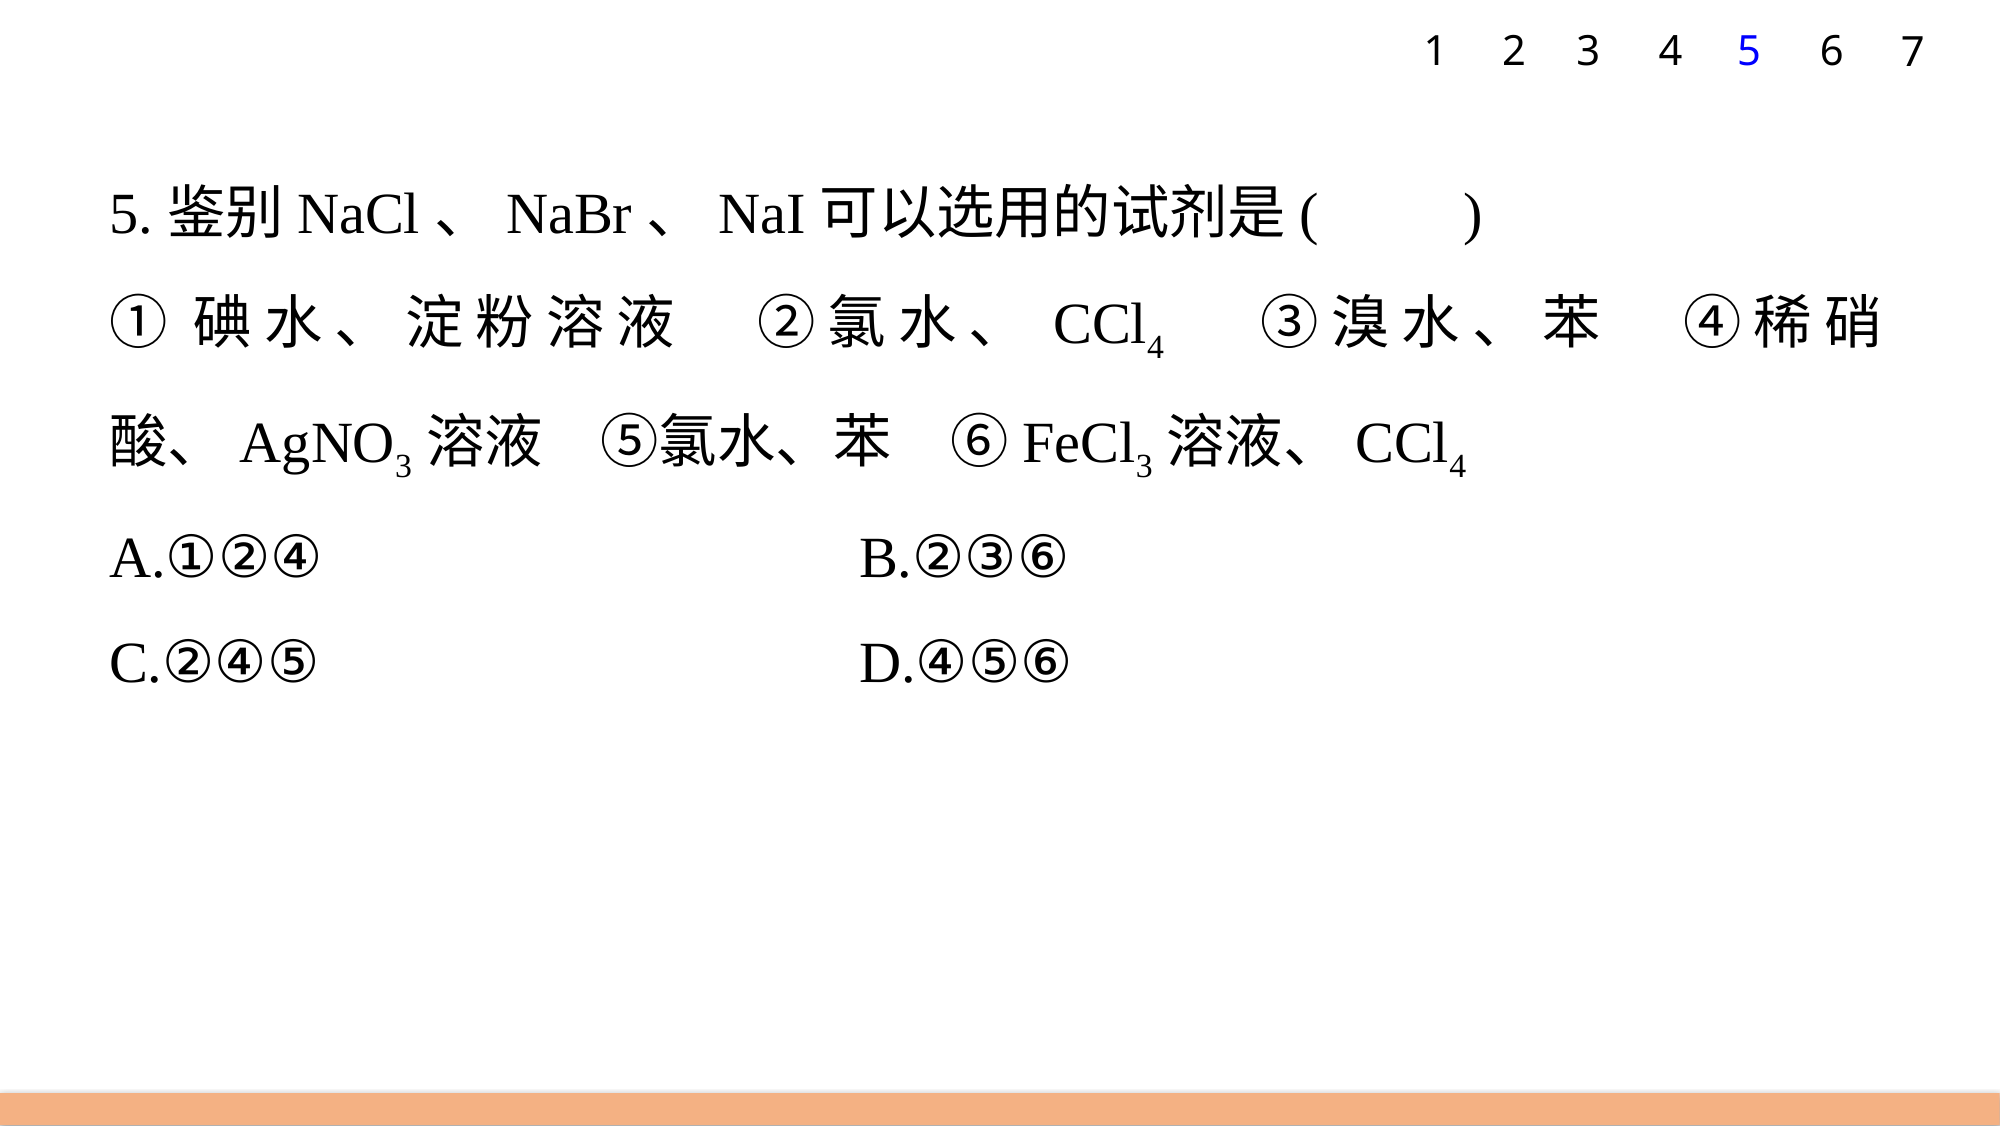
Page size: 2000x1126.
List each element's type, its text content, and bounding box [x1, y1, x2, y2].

text_box 6 [1798, 1, 1864, 97]
text_box [0, 1092, 2000, 1126]
text_box 1 [1402, 1, 1468, 97]
text_box 4 [1637, 1, 1703, 97]
text_box 7 [1879, 2, 1945, 98]
text_box 5 [1716, 1, 1782, 97]
text_box 2 [1484, 1, 1546, 97]
text_box 5.鉴别NaCl、NaBr、NaI可以选用的试剂是( ) ①碘水、淀粉溶液 ②氯水、CCl4 ③溴水、苯 ④稀硝酸、AgNO3溶液 ⑤氯水、苯 ⑥FeCl3溶液、CCl4 A.①②④ B.②③⑥ C.②④⑤ D.④⑤⑥ [89, 130, 1903, 705]
text_box 3 [1563, 1, 1621, 97]
